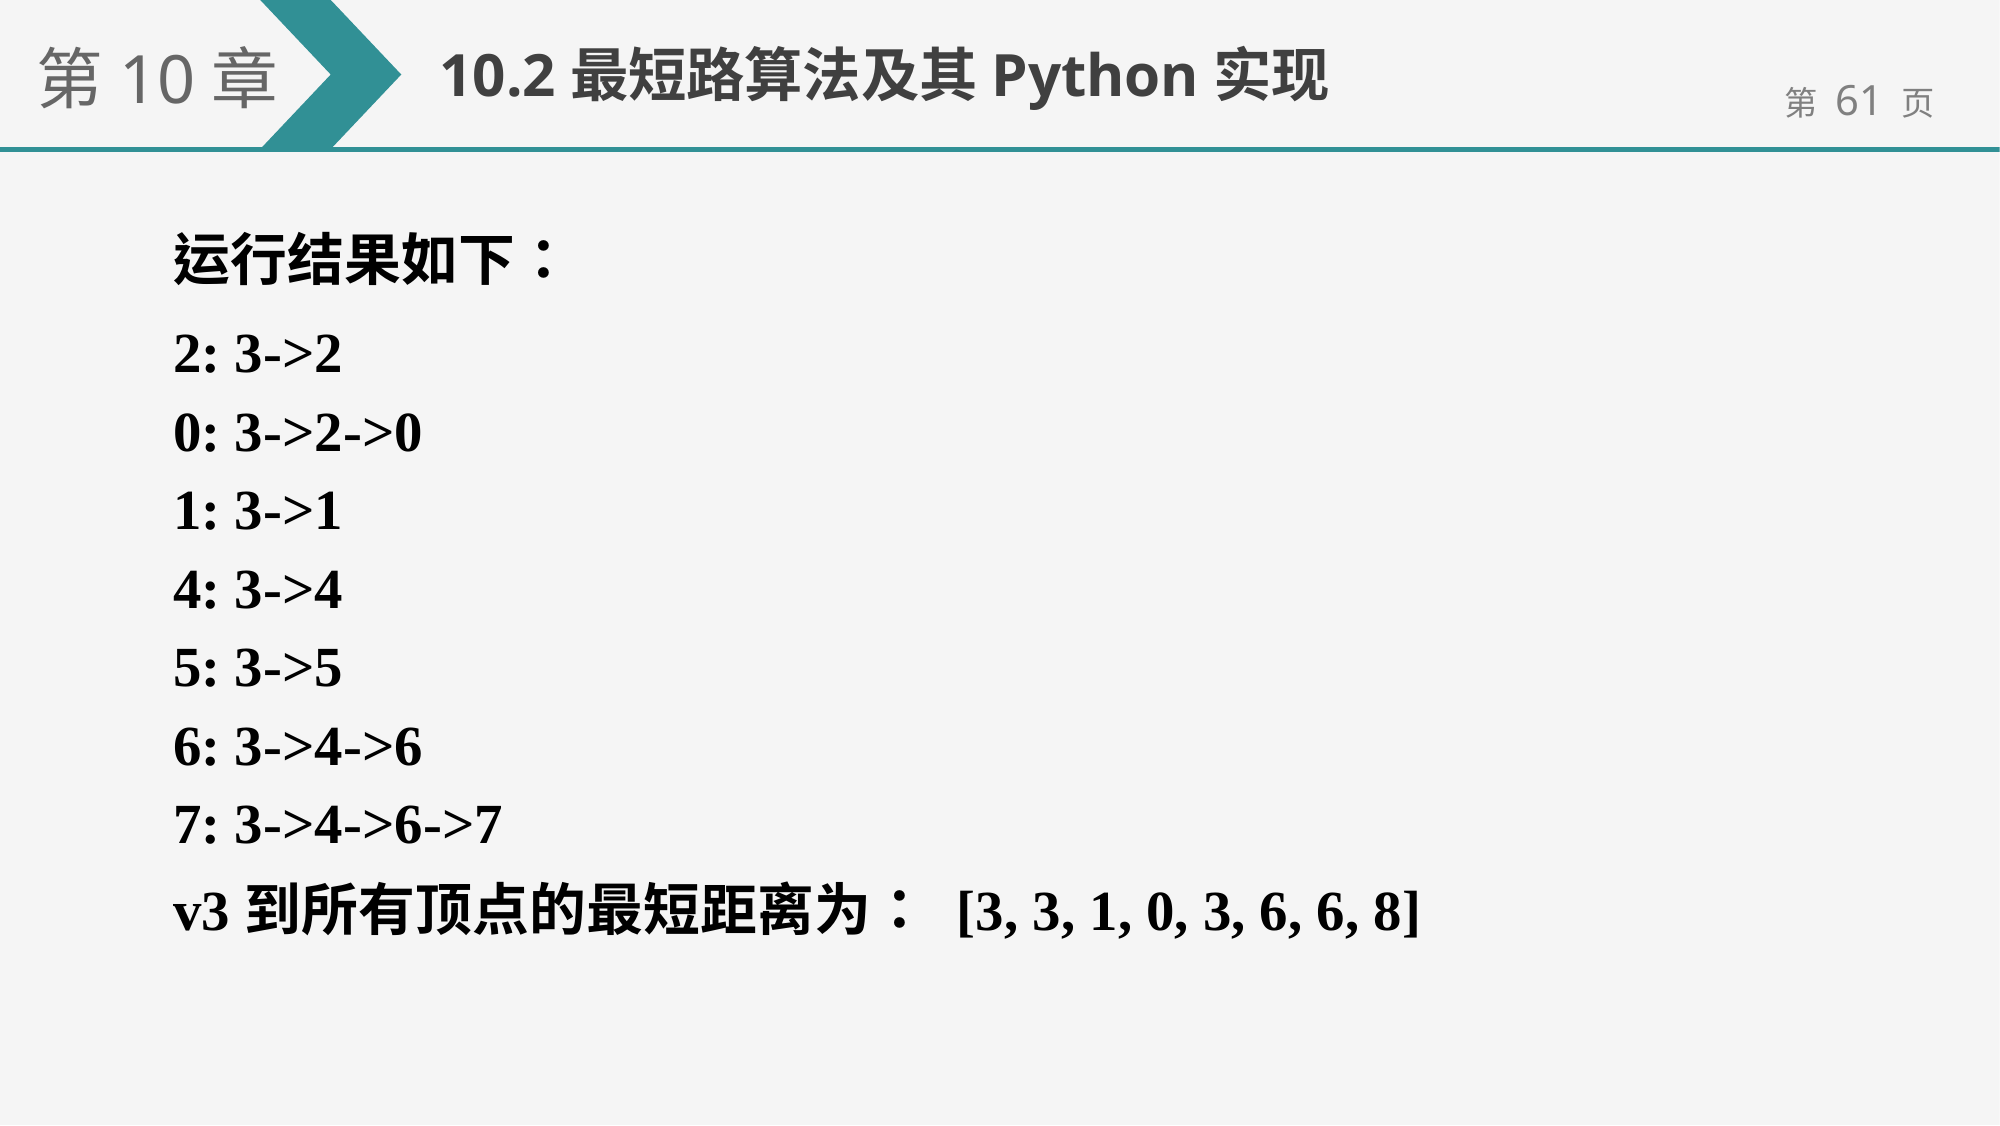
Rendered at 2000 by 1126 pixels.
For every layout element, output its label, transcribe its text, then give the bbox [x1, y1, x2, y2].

text_box [258, 0, 403, 148]
text_box 第10章 [21, 29, 294, 125]
text_box 10.2最短路算法及其Python实现 [424, 31, 1532, 116]
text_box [59, 218, 1907, 1001]
